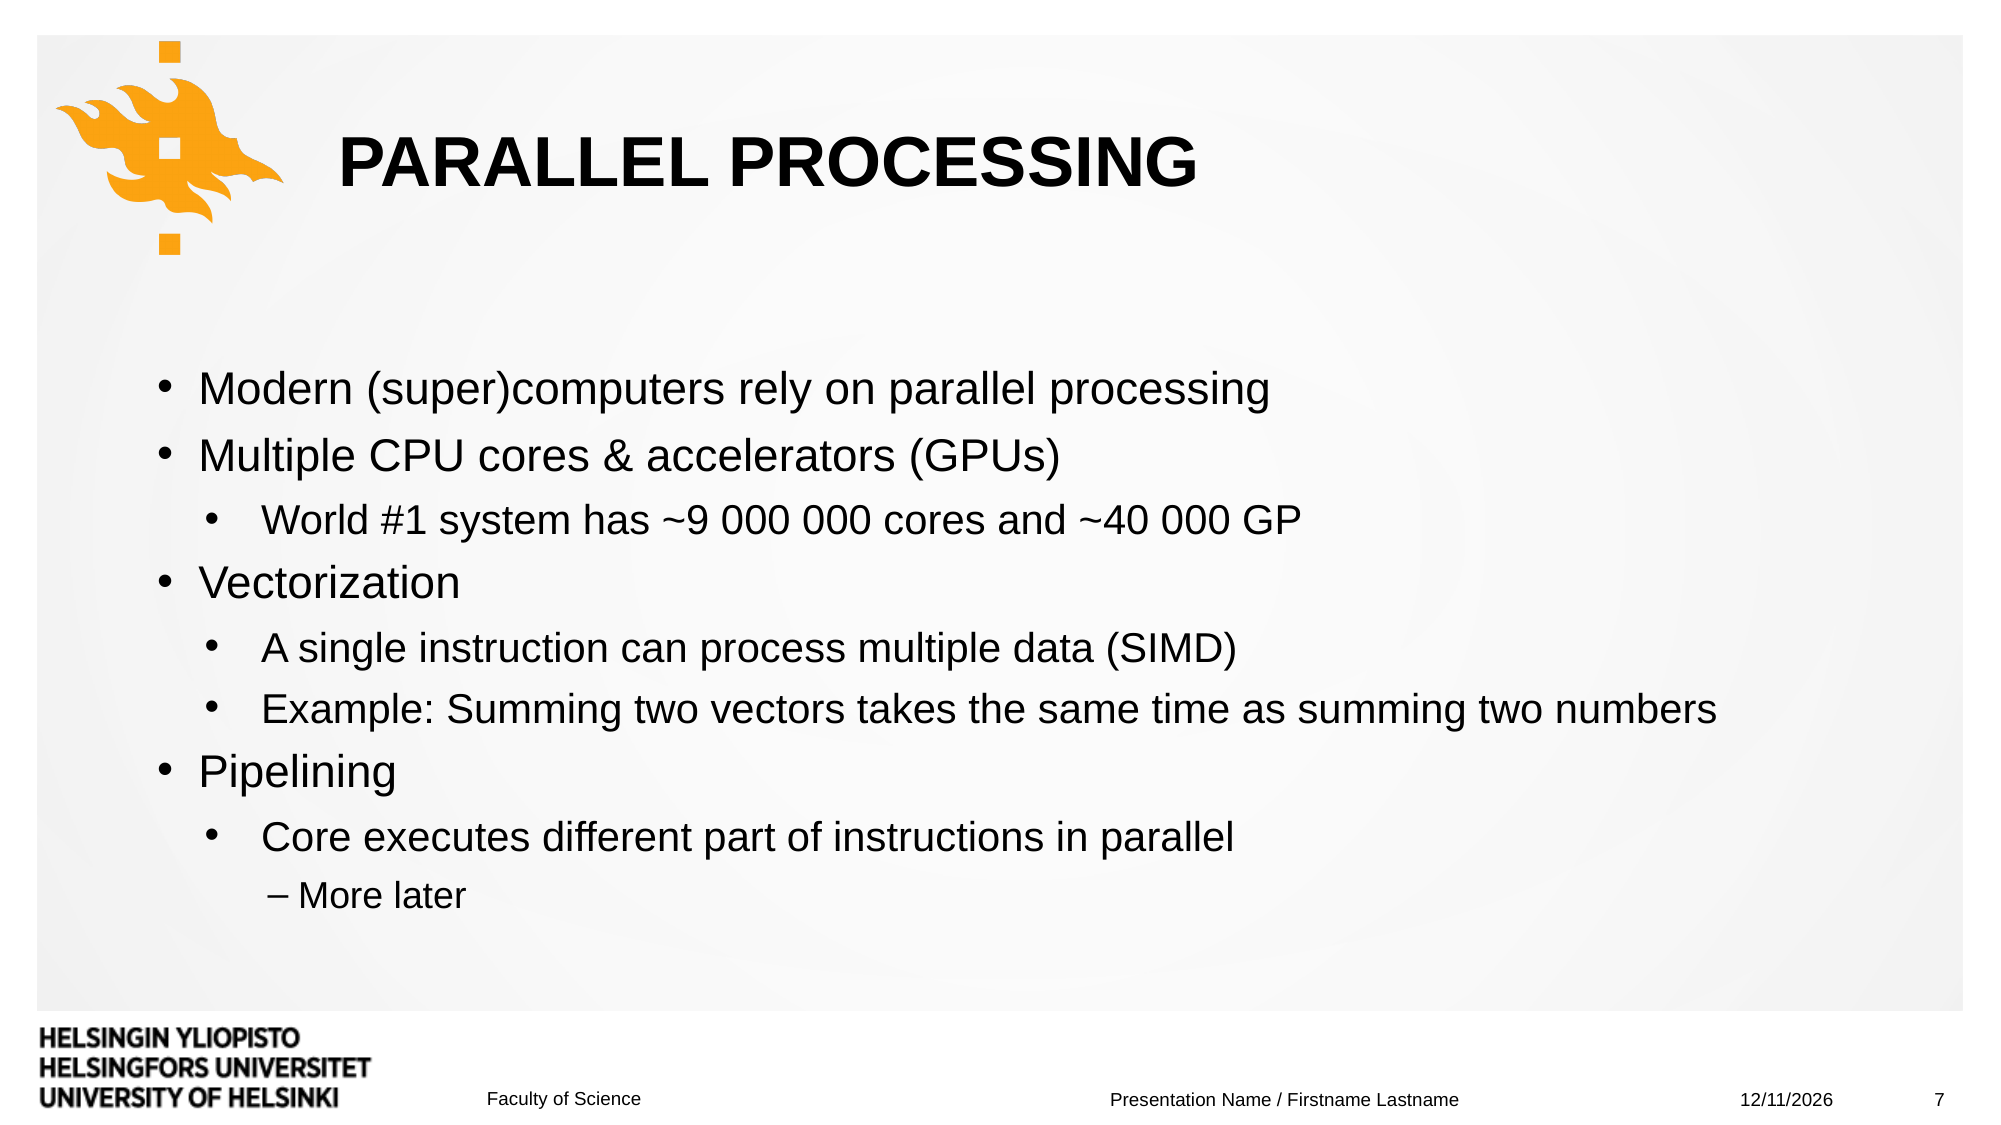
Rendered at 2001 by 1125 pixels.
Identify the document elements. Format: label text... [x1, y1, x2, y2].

slide_number 7 [1833, 1015, 1945, 1110]
footer Presentation Name / Firstname Lastname [1110, 1015, 1725, 1110]
title Parallel processing [338, 131, 1934, 291]
picture [34, 20, 1963, 1011]
picture [34, 1023, 377, 1113]
list Modern (super)computers rely on parallel processing Multiple CPU cores & accelerators (GPUs) World #1 system has ~9 000 000 cores and ~40 000 GP Vectorization A single instruction can process multiple data (SIMD) Example: Summing two vectors takes the same time as summing two numbers Pipelining Core executes different part of instructions in parallel More later [126, 361, 1910, 1000]
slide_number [1725, 1015, 1833, 1110]
